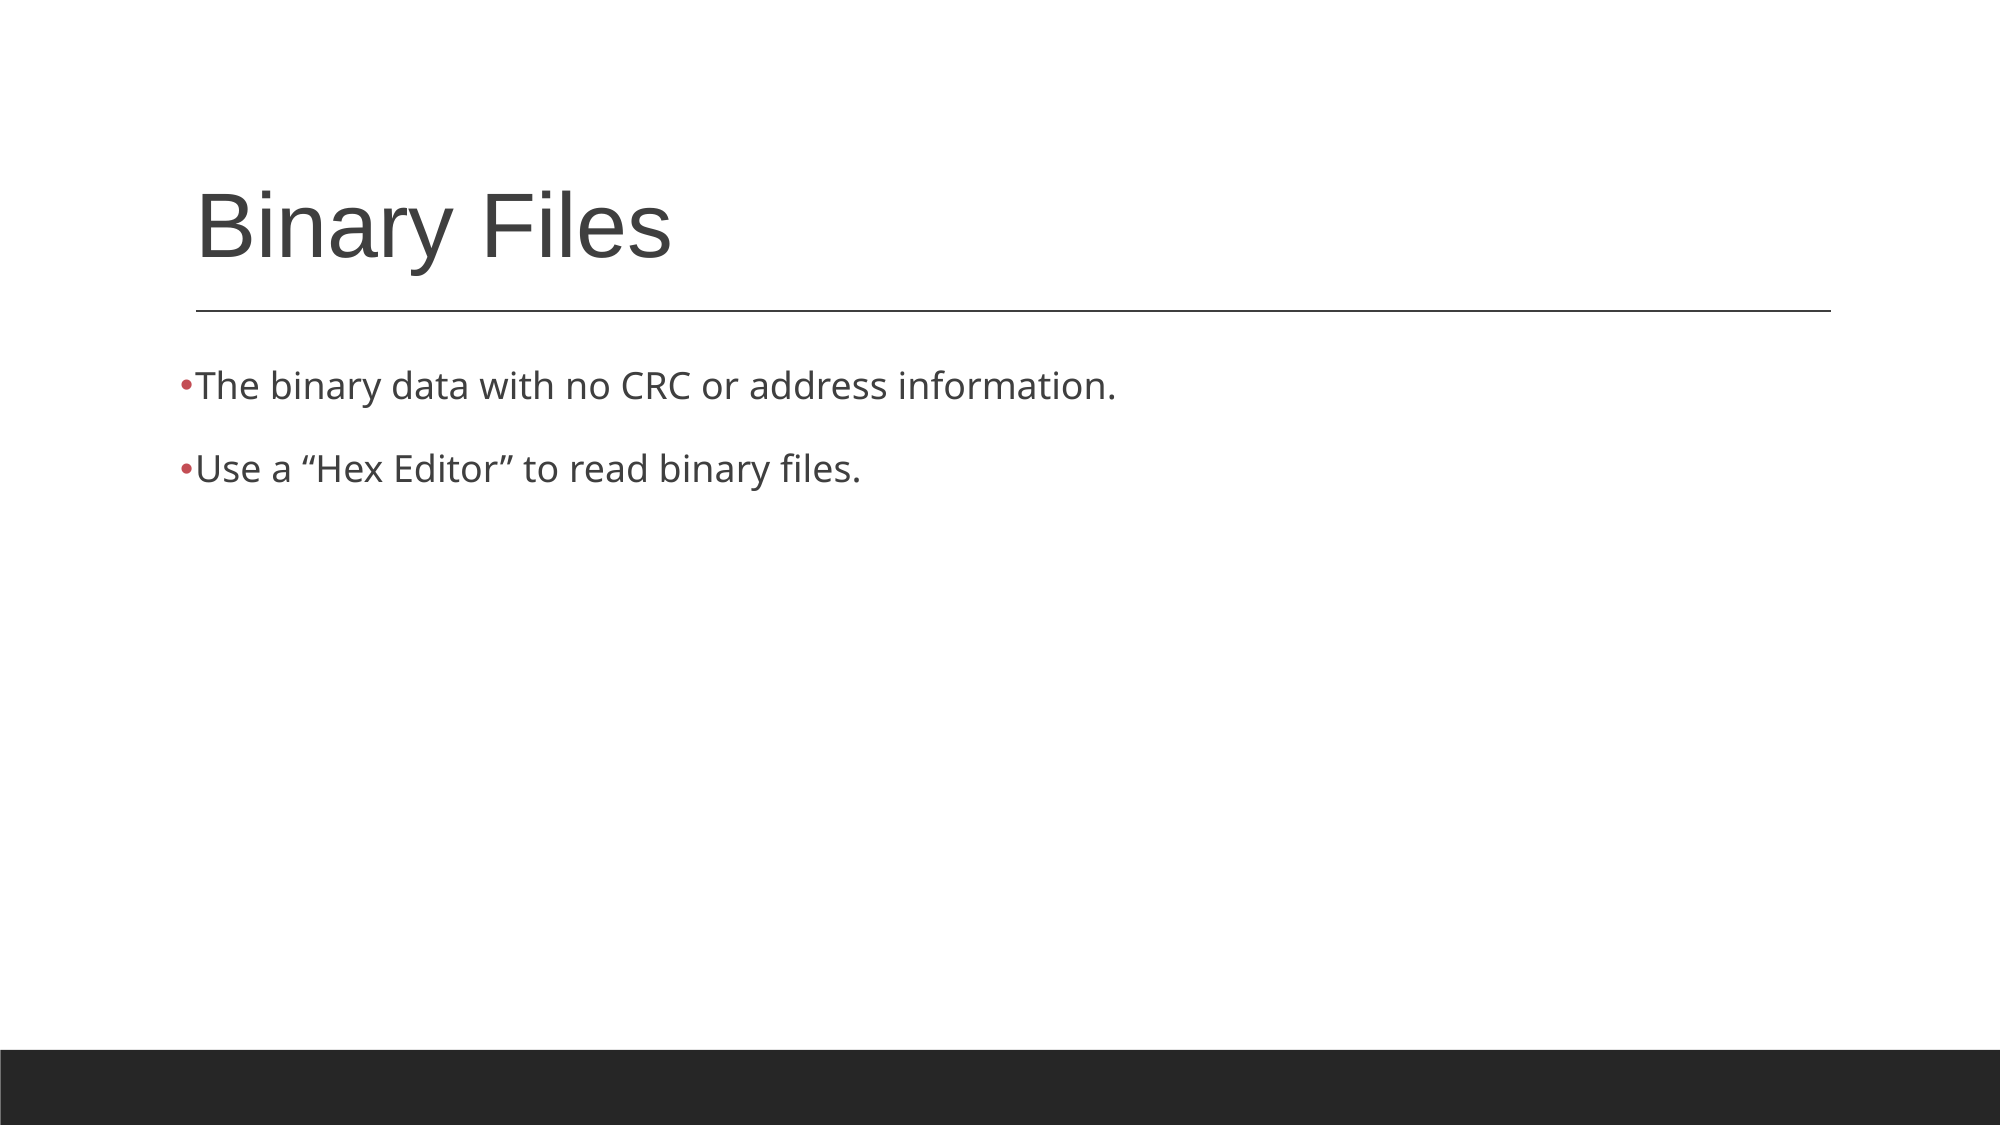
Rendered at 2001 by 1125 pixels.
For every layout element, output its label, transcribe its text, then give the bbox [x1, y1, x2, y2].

title Binary Files [180, 47, 1830, 285]
list The binary data with no CRC or address information. Use a “Hex Editor” to read binary files. [180, 345, 1830, 963]
